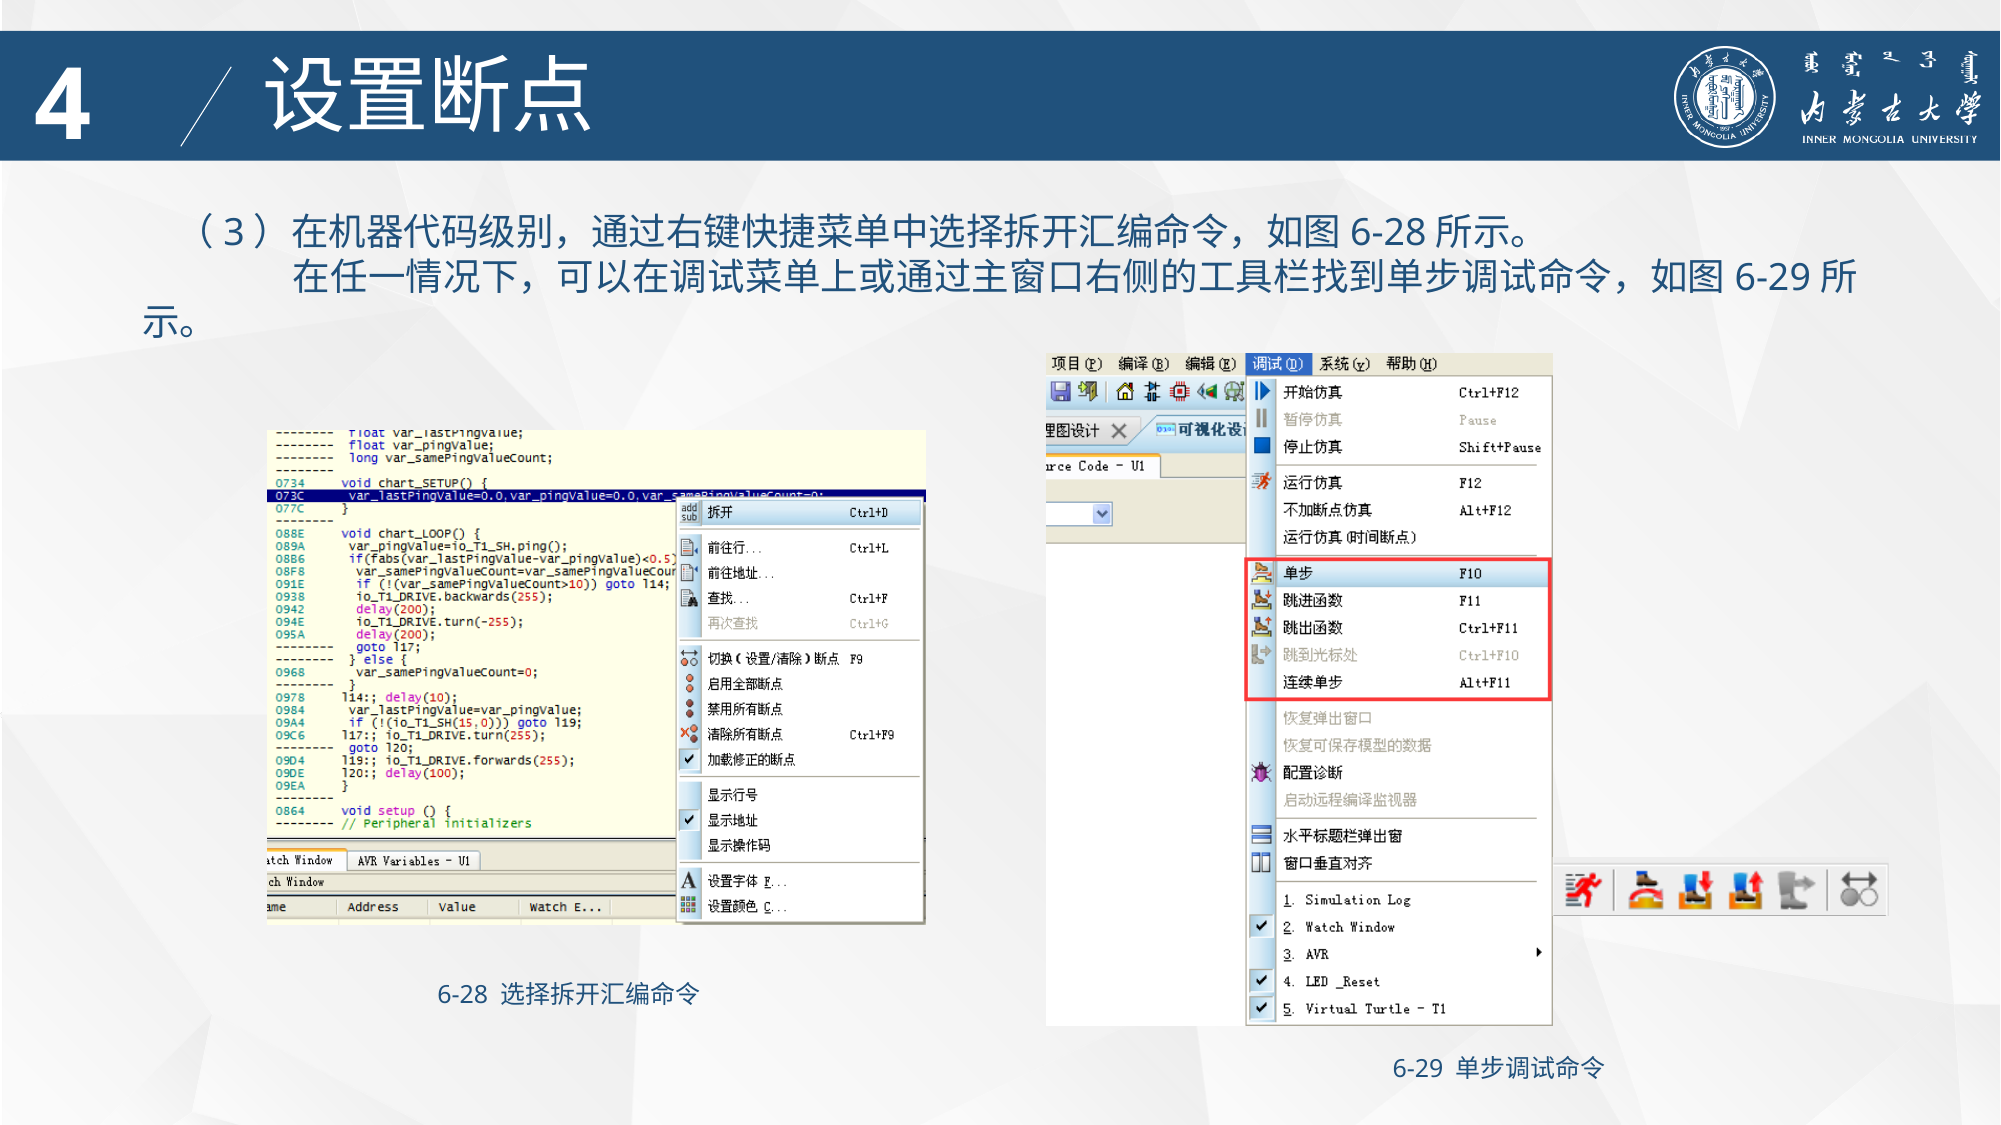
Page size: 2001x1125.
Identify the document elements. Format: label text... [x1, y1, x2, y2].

text_box 6-28 选择拆开汇编命令 [422, 974, 730, 1026]
picture [0, 0, 2001, 1125]
list 设置断点 [247, 45, 1036, 134]
text_box （3）在机器代码级别，通过右键快捷菜单中选择拆开汇编命令，如图6-28所示。 在任一情况下，可以在调试菜单上或通过主窗口右侧的工具栏找到单步调试命令，如图6-29所示。 [127, 200, 1873, 351]
list 4 [19, 45, 200, 212]
text_box 6-29 单步调试命令 [1377, 1049, 1626, 1097]
picture [1673, 46, 1986, 150]
